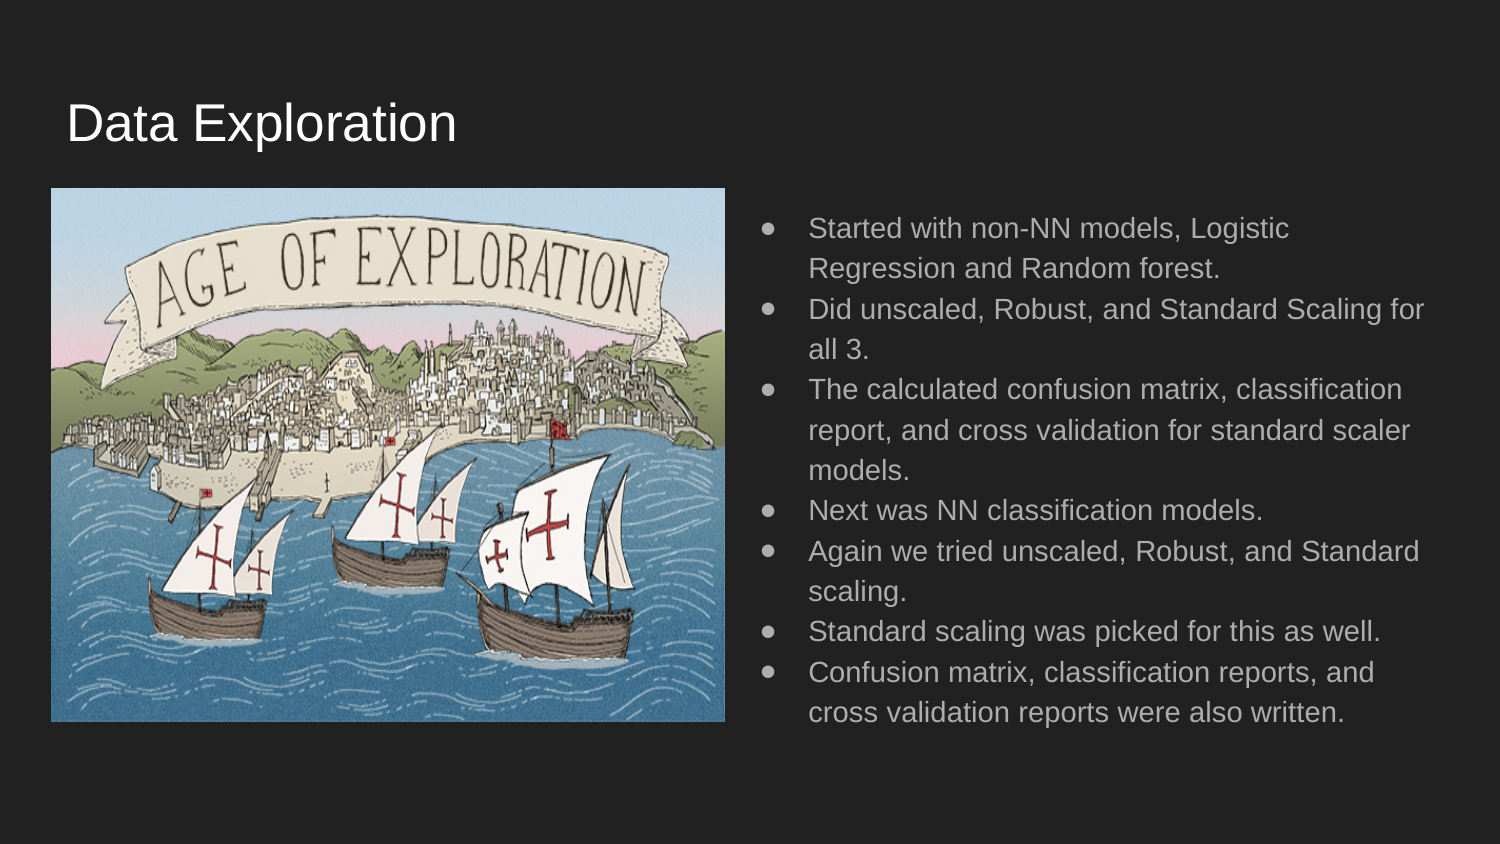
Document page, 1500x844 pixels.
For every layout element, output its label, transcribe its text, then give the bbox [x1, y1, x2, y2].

list Started with non-NN models, Logistic Regression and Random forest. Did unscaled, Robust, and Standard Scaling for all 3. The calculated confusion matrix, classification report, and cross validation for standard scaler models. Next was NN classification models. Again we tried unscaled, Robust, and Standard scaling. Standard scaling was picked for this as well. Confusion matrix, classification reports, and cross validation reports were also written. [724, 189, 1449, 750]
picture [50, 188, 725, 722]
title Data Exploration [51, 72, 1449, 167]
